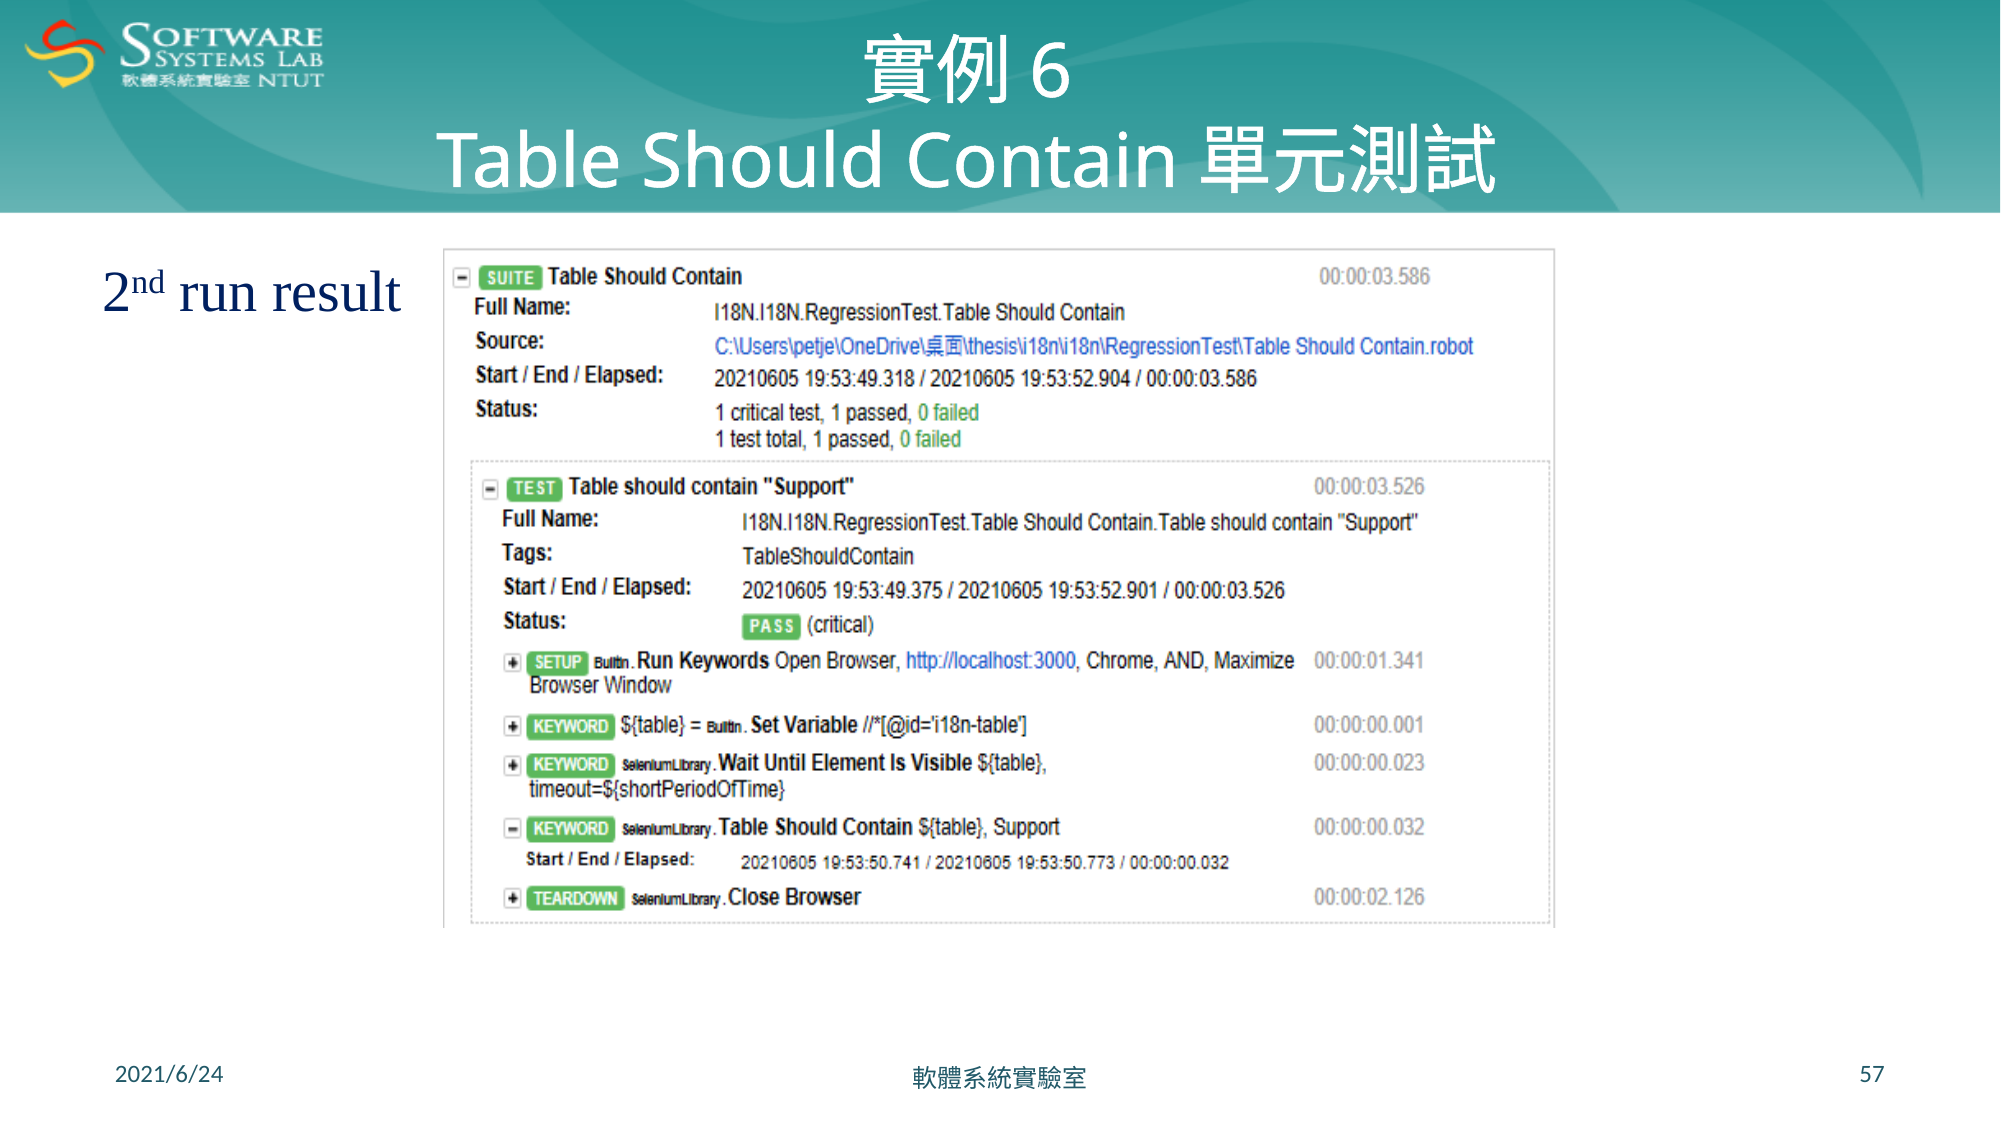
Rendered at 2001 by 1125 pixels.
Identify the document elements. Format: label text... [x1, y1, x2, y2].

picture [0, 0, 2001, 1125]
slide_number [99, 1042, 567, 1103]
footer 軟體系統實驗室 [683, 1047, 1317, 1108]
text_box 2nd run result [87, 245, 441, 328]
title 實例6 Table Should Contain單元測試 [66, 17, 1867, 206]
slide_number 57 [1433, 1042, 1900, 1103]
